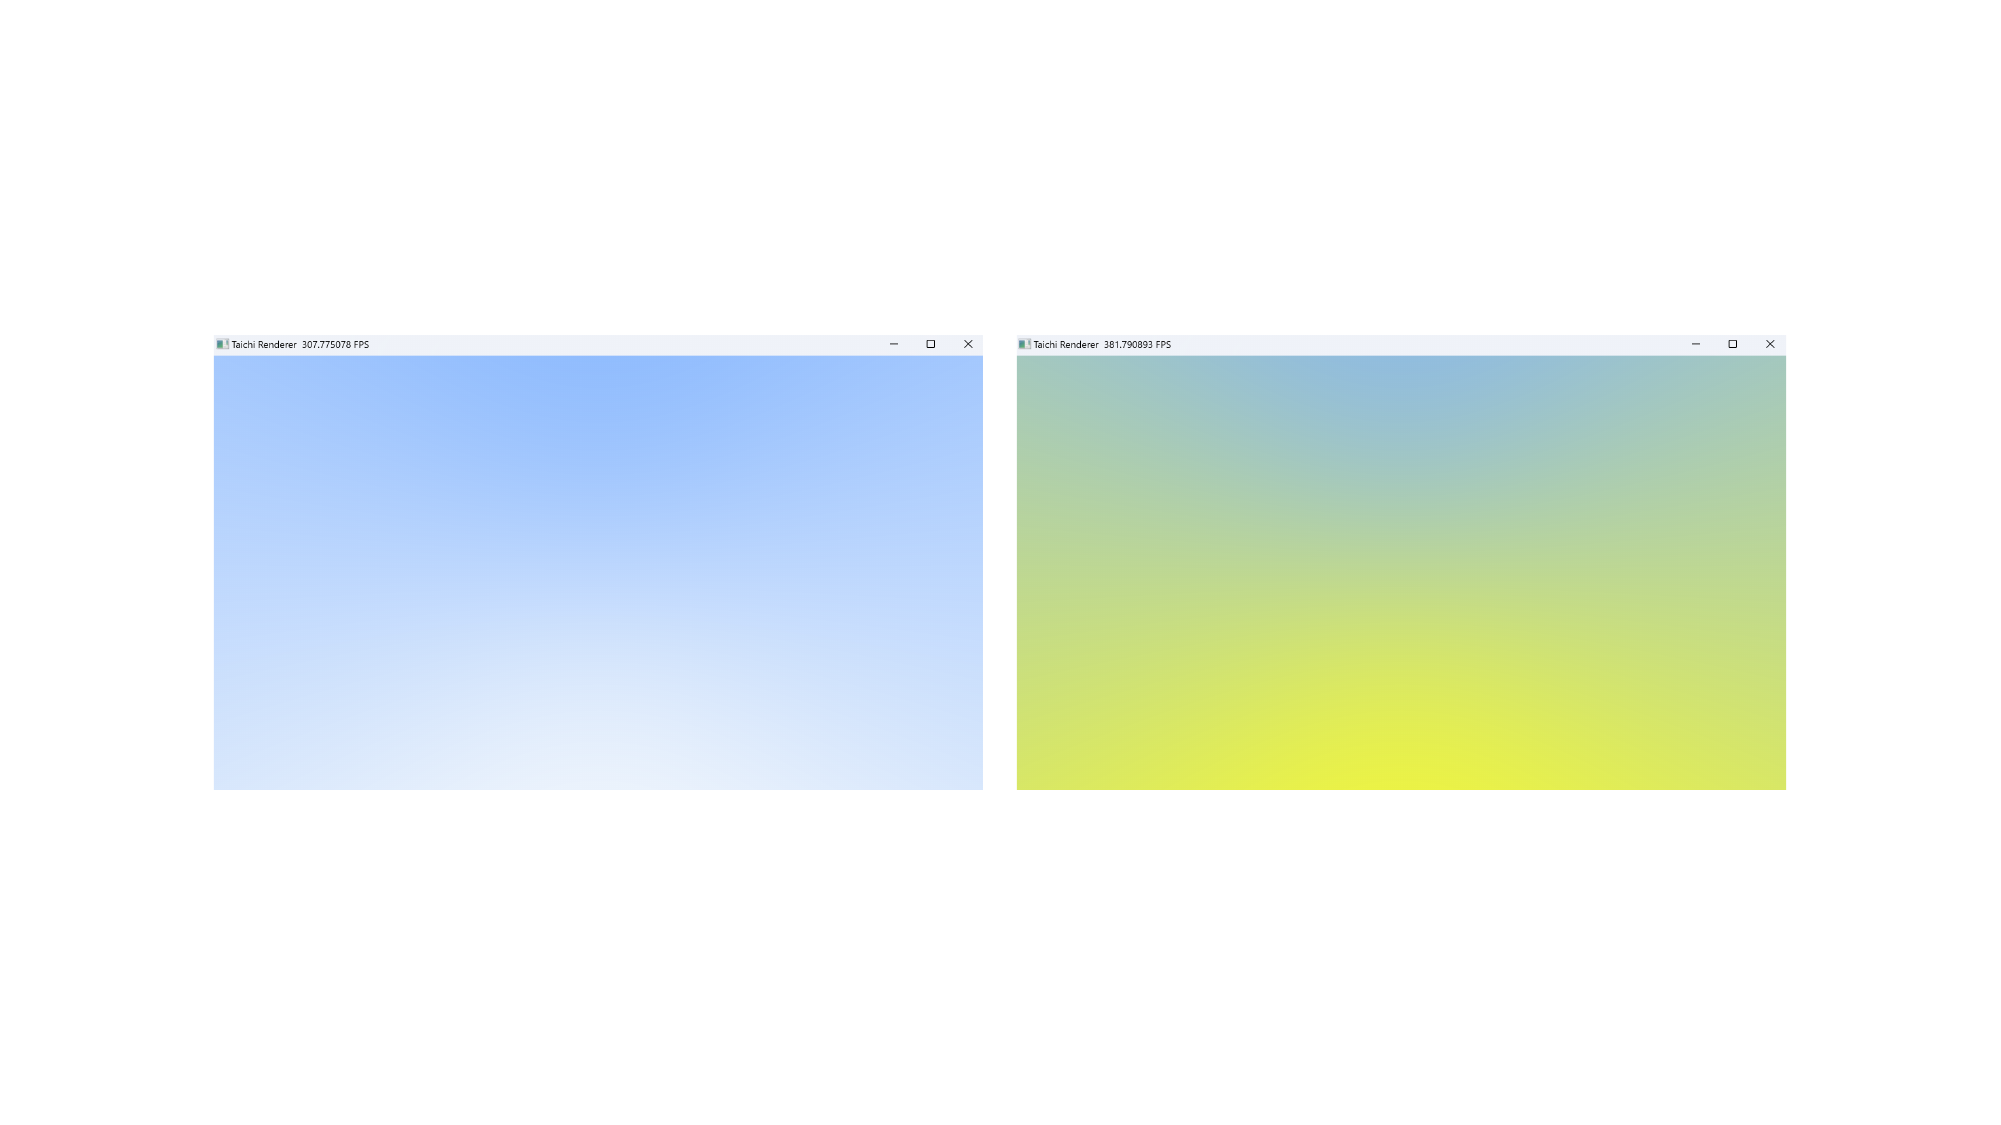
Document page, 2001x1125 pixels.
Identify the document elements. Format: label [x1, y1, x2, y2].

text_box [213, 335, 1787, 790]
